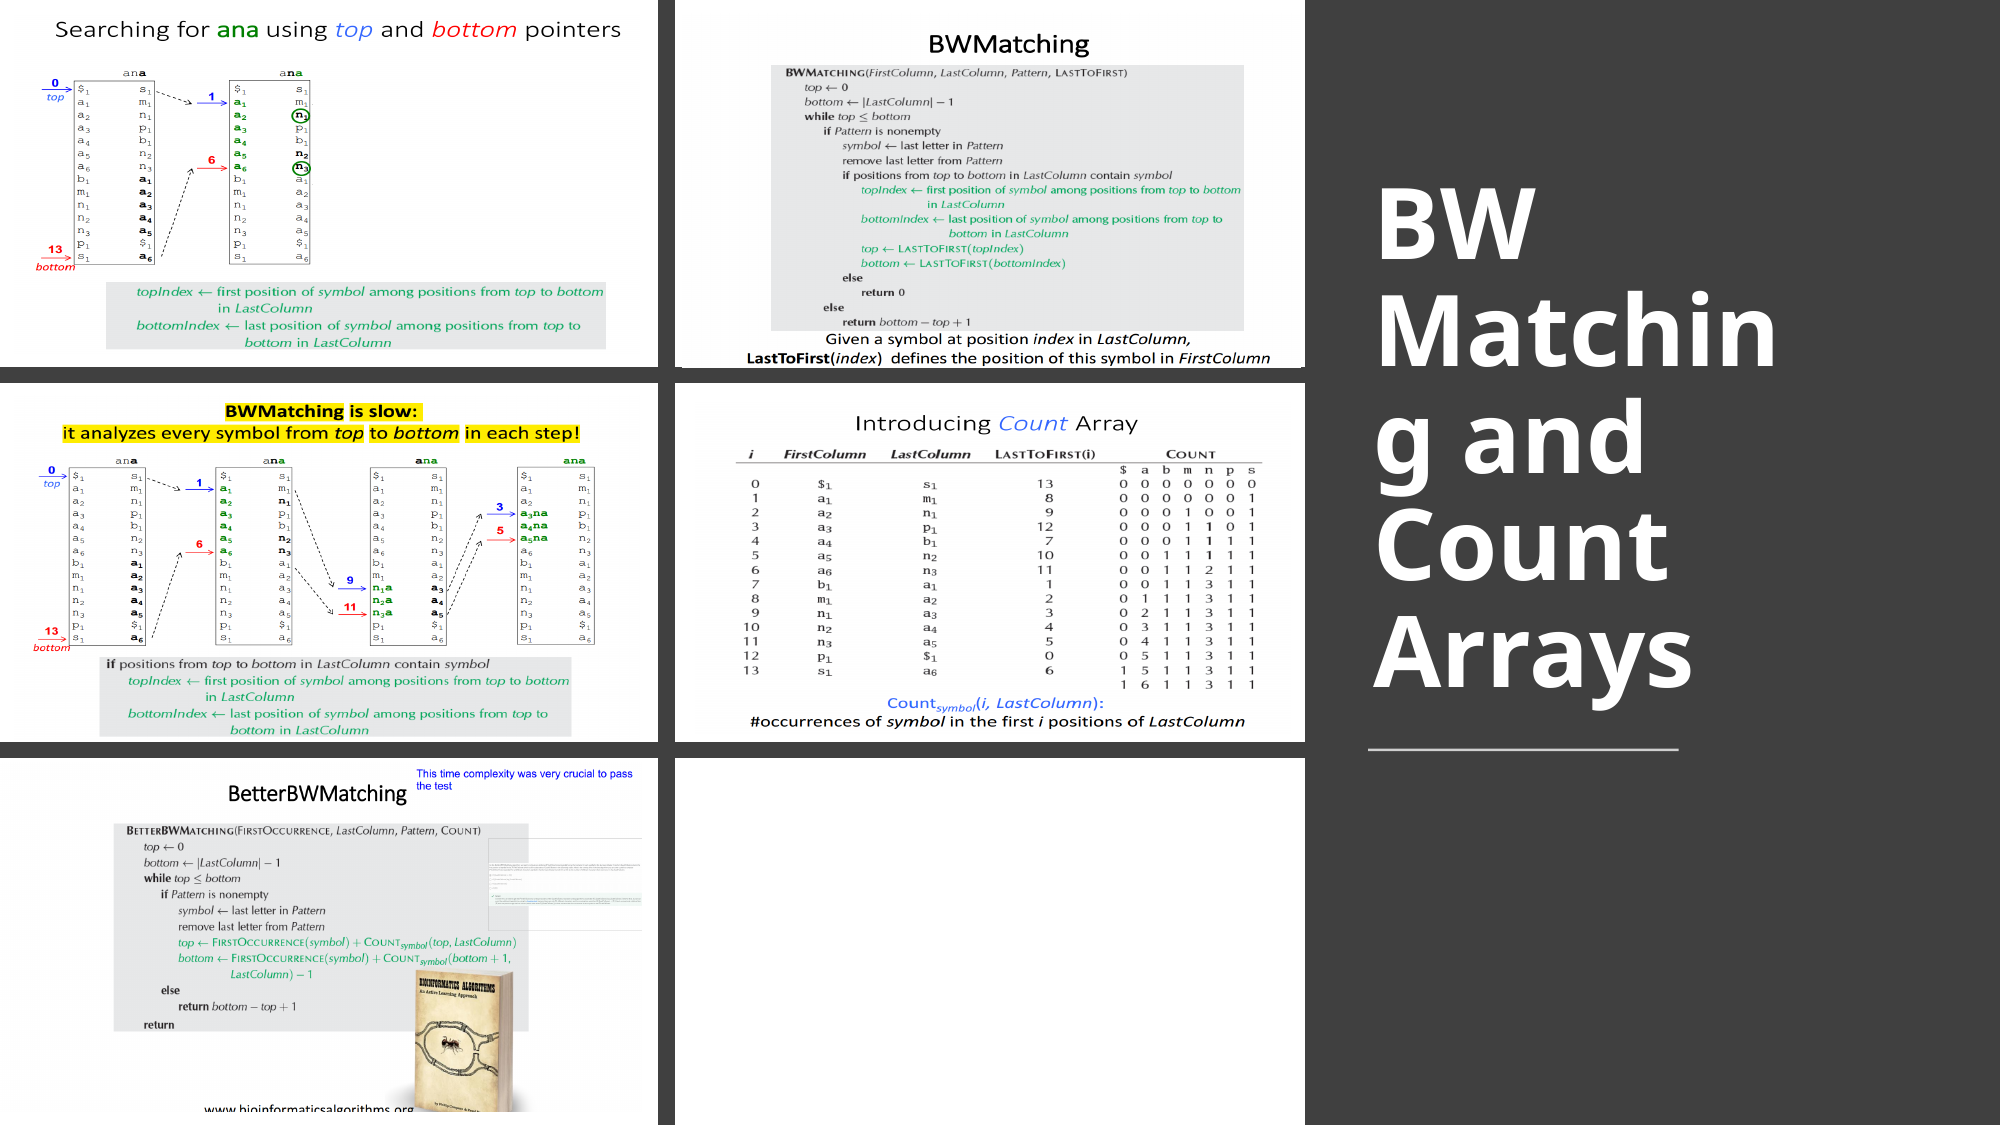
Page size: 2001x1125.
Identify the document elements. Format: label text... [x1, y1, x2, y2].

picture [682, 13, 1301, 368]
picture [14, 13, 640, 354]
picture [14, 395, 640, 740]
picture [0, 762, 642, 1112]
picture [694, 401, 1291, 734]
title BW Matching and Count Arrays [1358, 165, 1825, 716]
text_box [1304, 0, 2000, 1125]
